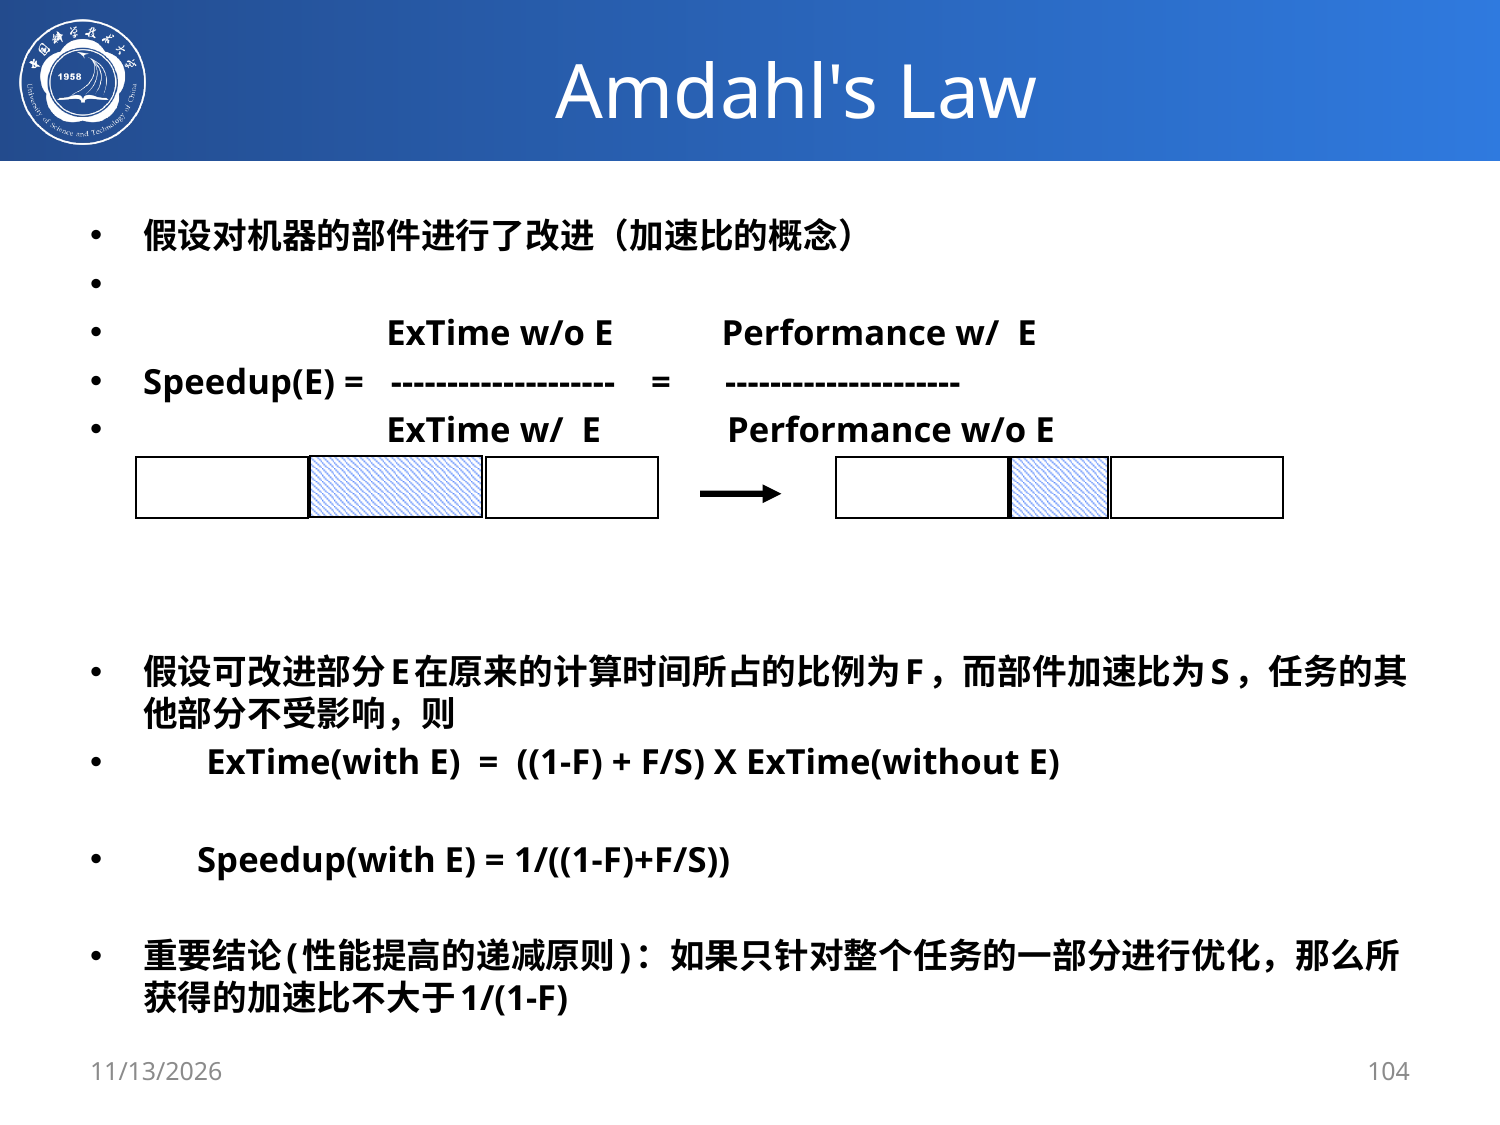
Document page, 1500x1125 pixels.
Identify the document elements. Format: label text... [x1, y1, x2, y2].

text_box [135, 455, 1284, 519]
slide_number 104 [1074, 1042, 1425, 1103]
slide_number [75, 1042, 425, 1103]
picture [19, 19, 146, 145]
title Amdahl's Law [169, 24, 1425, 153]
list 假设对机器的部件进行了改进（加速比的概念） ExTime w/o E Performance w/ E Speedup(E) = -------------------- = --------------------- ExTime w/ E Performance w/o E 假设可改进部分E在原来的计算时间所占的比例为F，而部件加速比为S，任务的其他部分不受影响，则 ExTime(with E) = ((1-F) + F/S) X ExTime(without E) Speedup(with E) = 1/((1-F)+F/S)) 重要结论(性能提高的递减原则)：如果只针对整个任务的一部分进行优化，那么所获得的加速比不大于1/(1-F) [75, 206, 1425, 1036]
